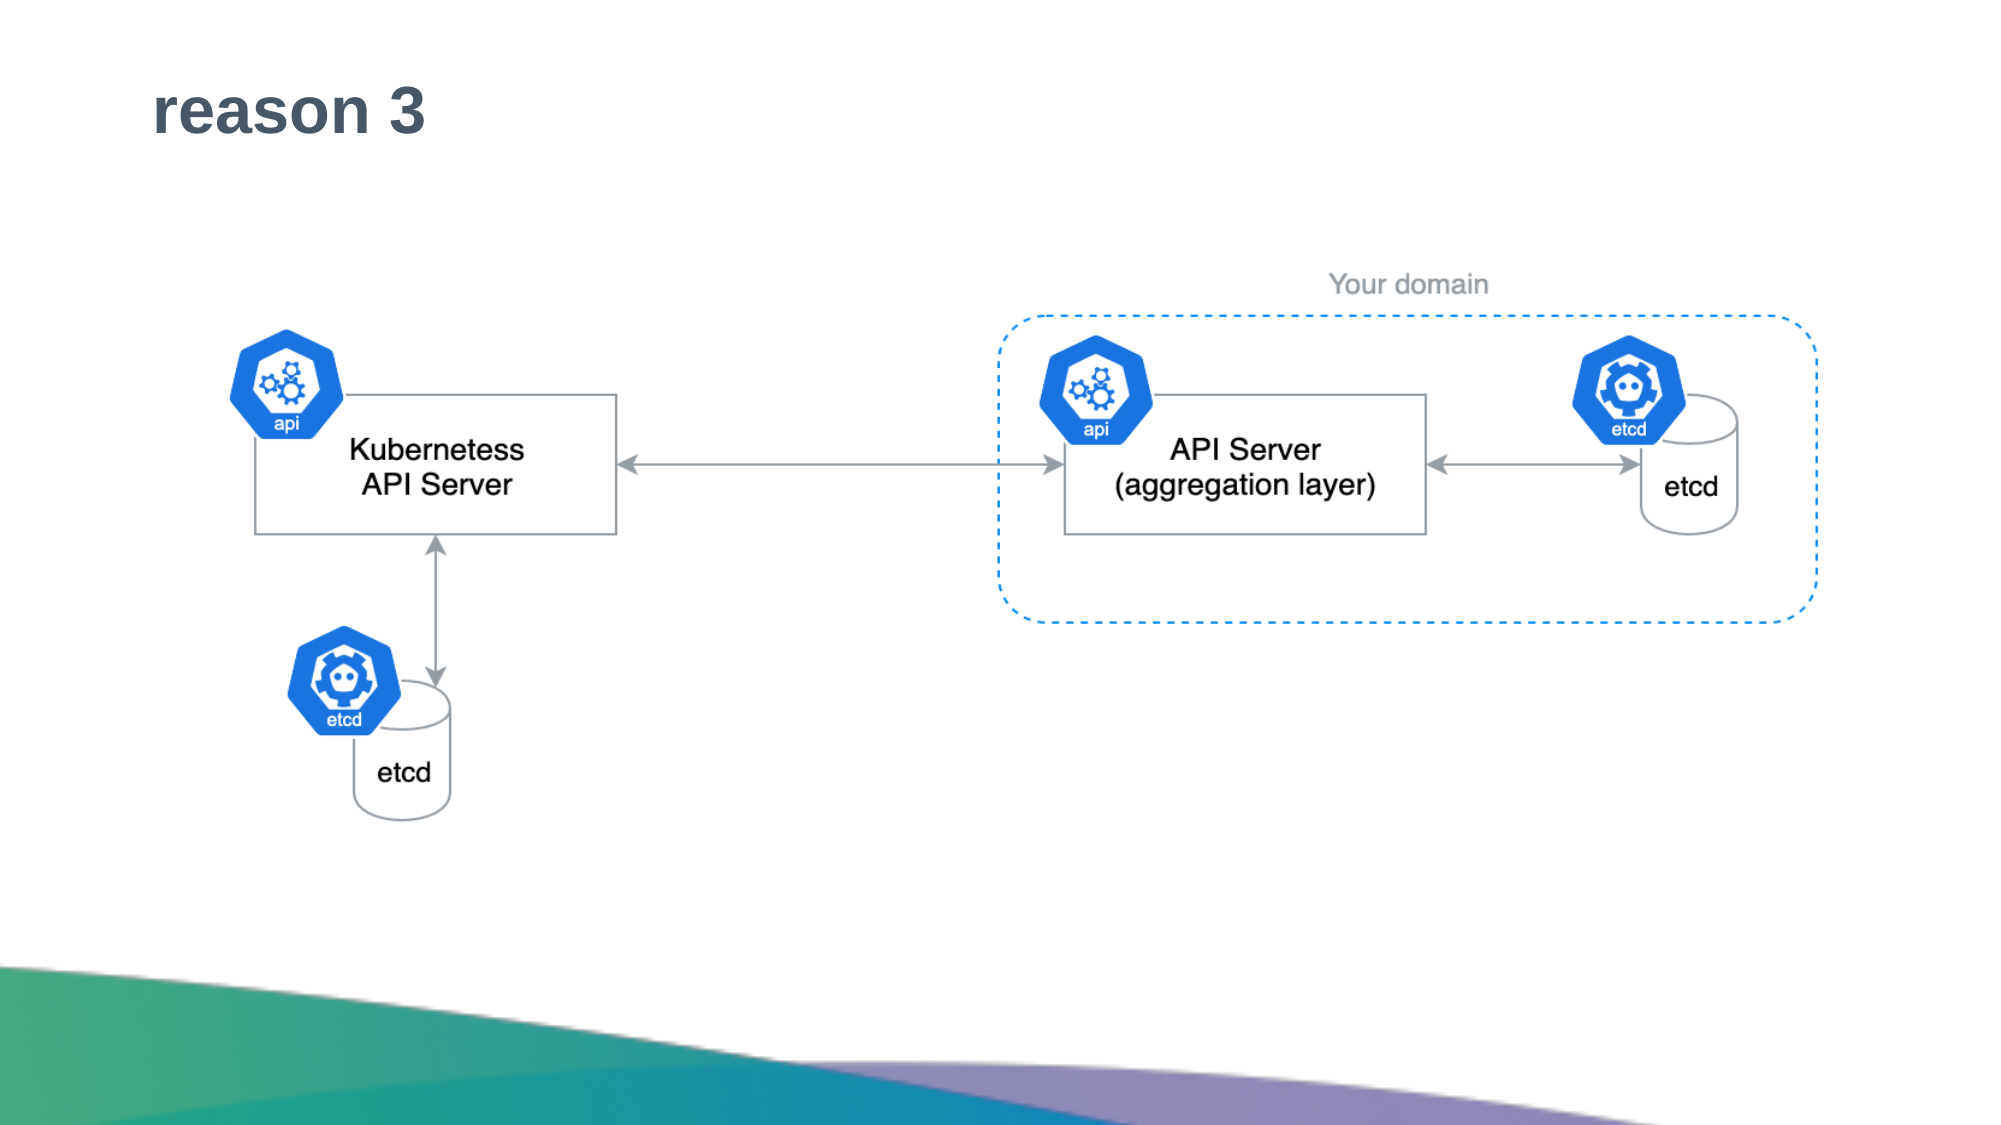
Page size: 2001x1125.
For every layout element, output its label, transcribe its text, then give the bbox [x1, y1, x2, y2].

title reason 3 [137, 59, 1863, 195]
picture [0, 195, 2001, 1125]
